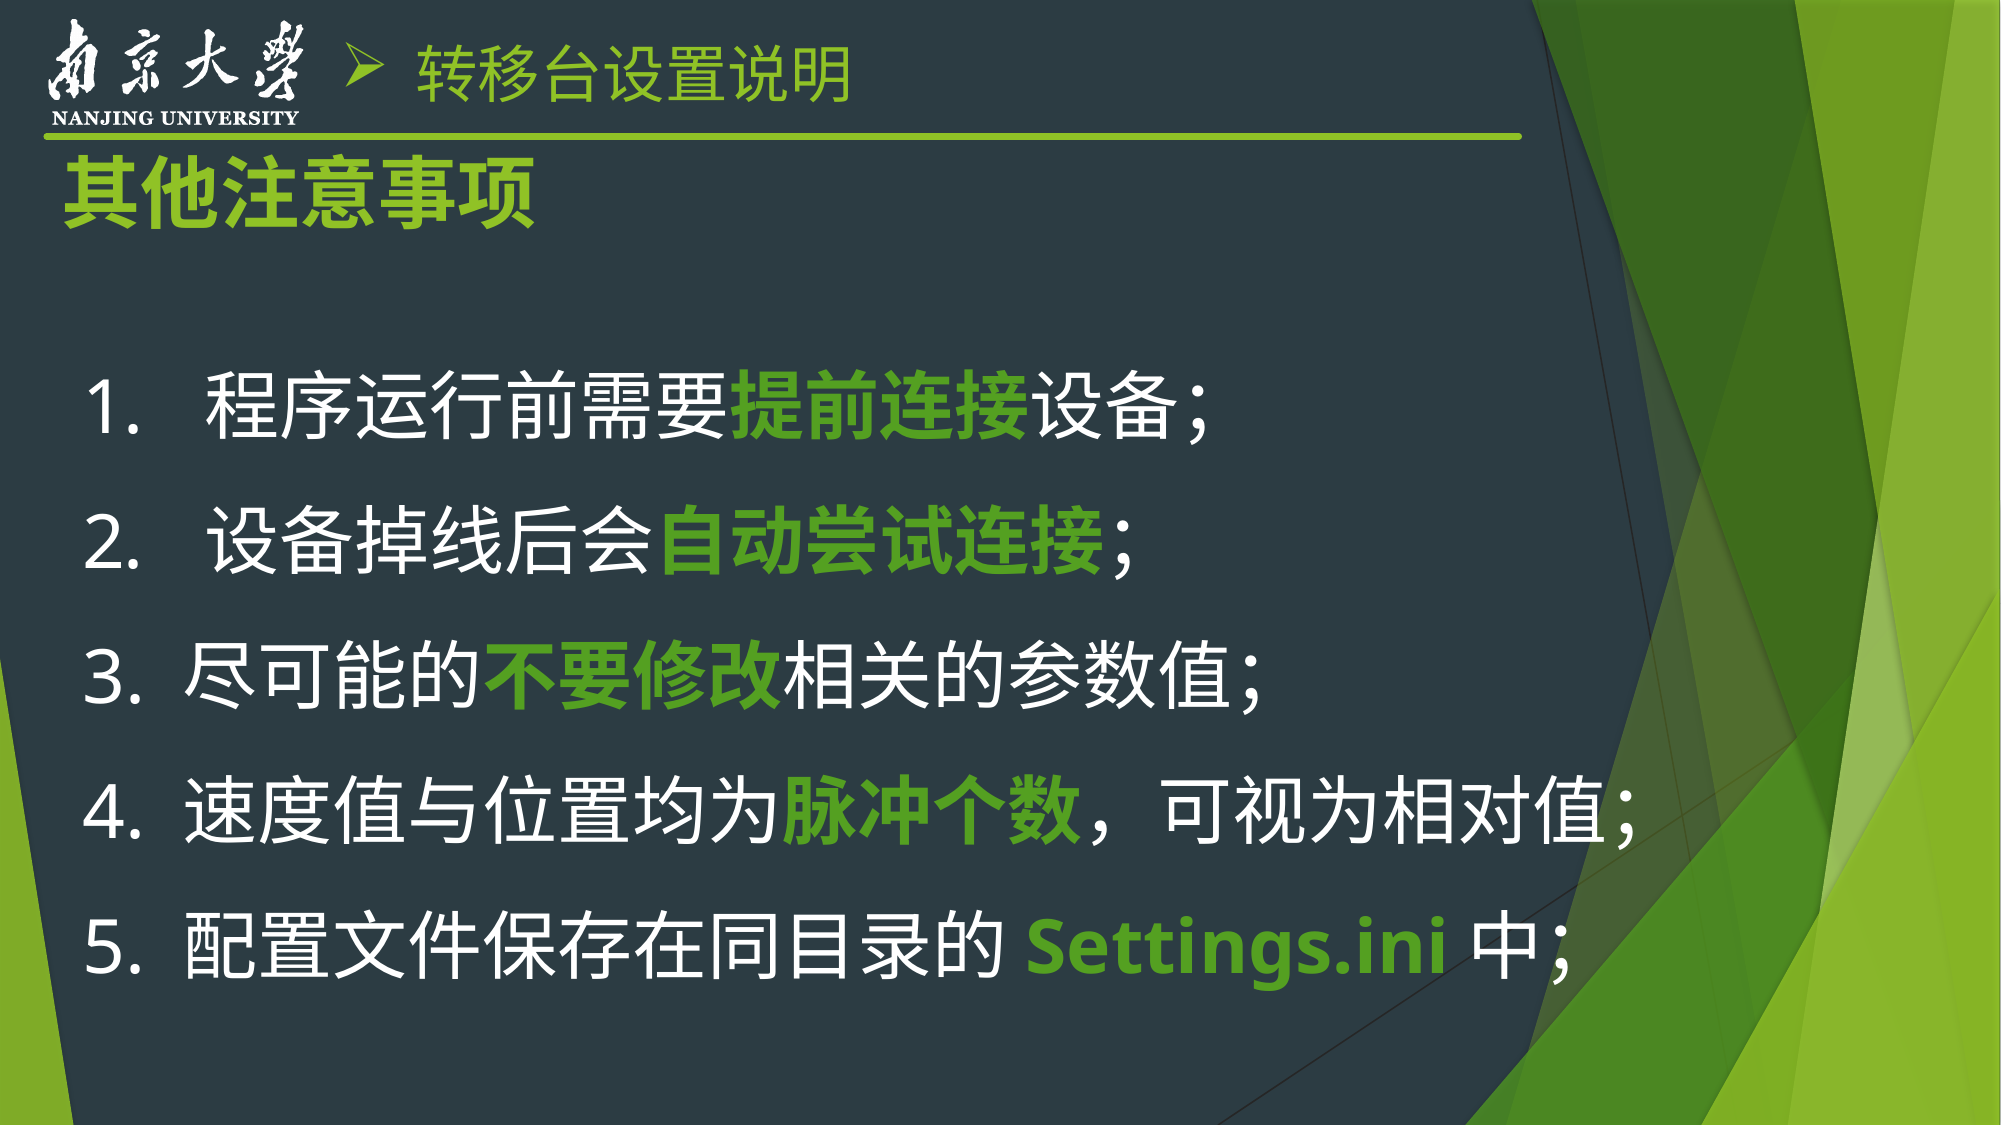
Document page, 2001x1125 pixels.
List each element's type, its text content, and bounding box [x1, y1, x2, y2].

picture [46, 18, 308, 127]
text_box 程序运行前需要提前连接设备； 设备掉线后会自动尝试连接； 3. 尽可能的不要修改相关的参数值； 4. 速度值与位置均为脉冲个数，可视为相对值； 5. 配置文件保存在同目录的Settings.ini中； [67, 306, 1699, 996]
text_box 其他注意事项 [46, 143, 1519, 240]
title 转移台设置说明 [325, 13, 1519, 133]
